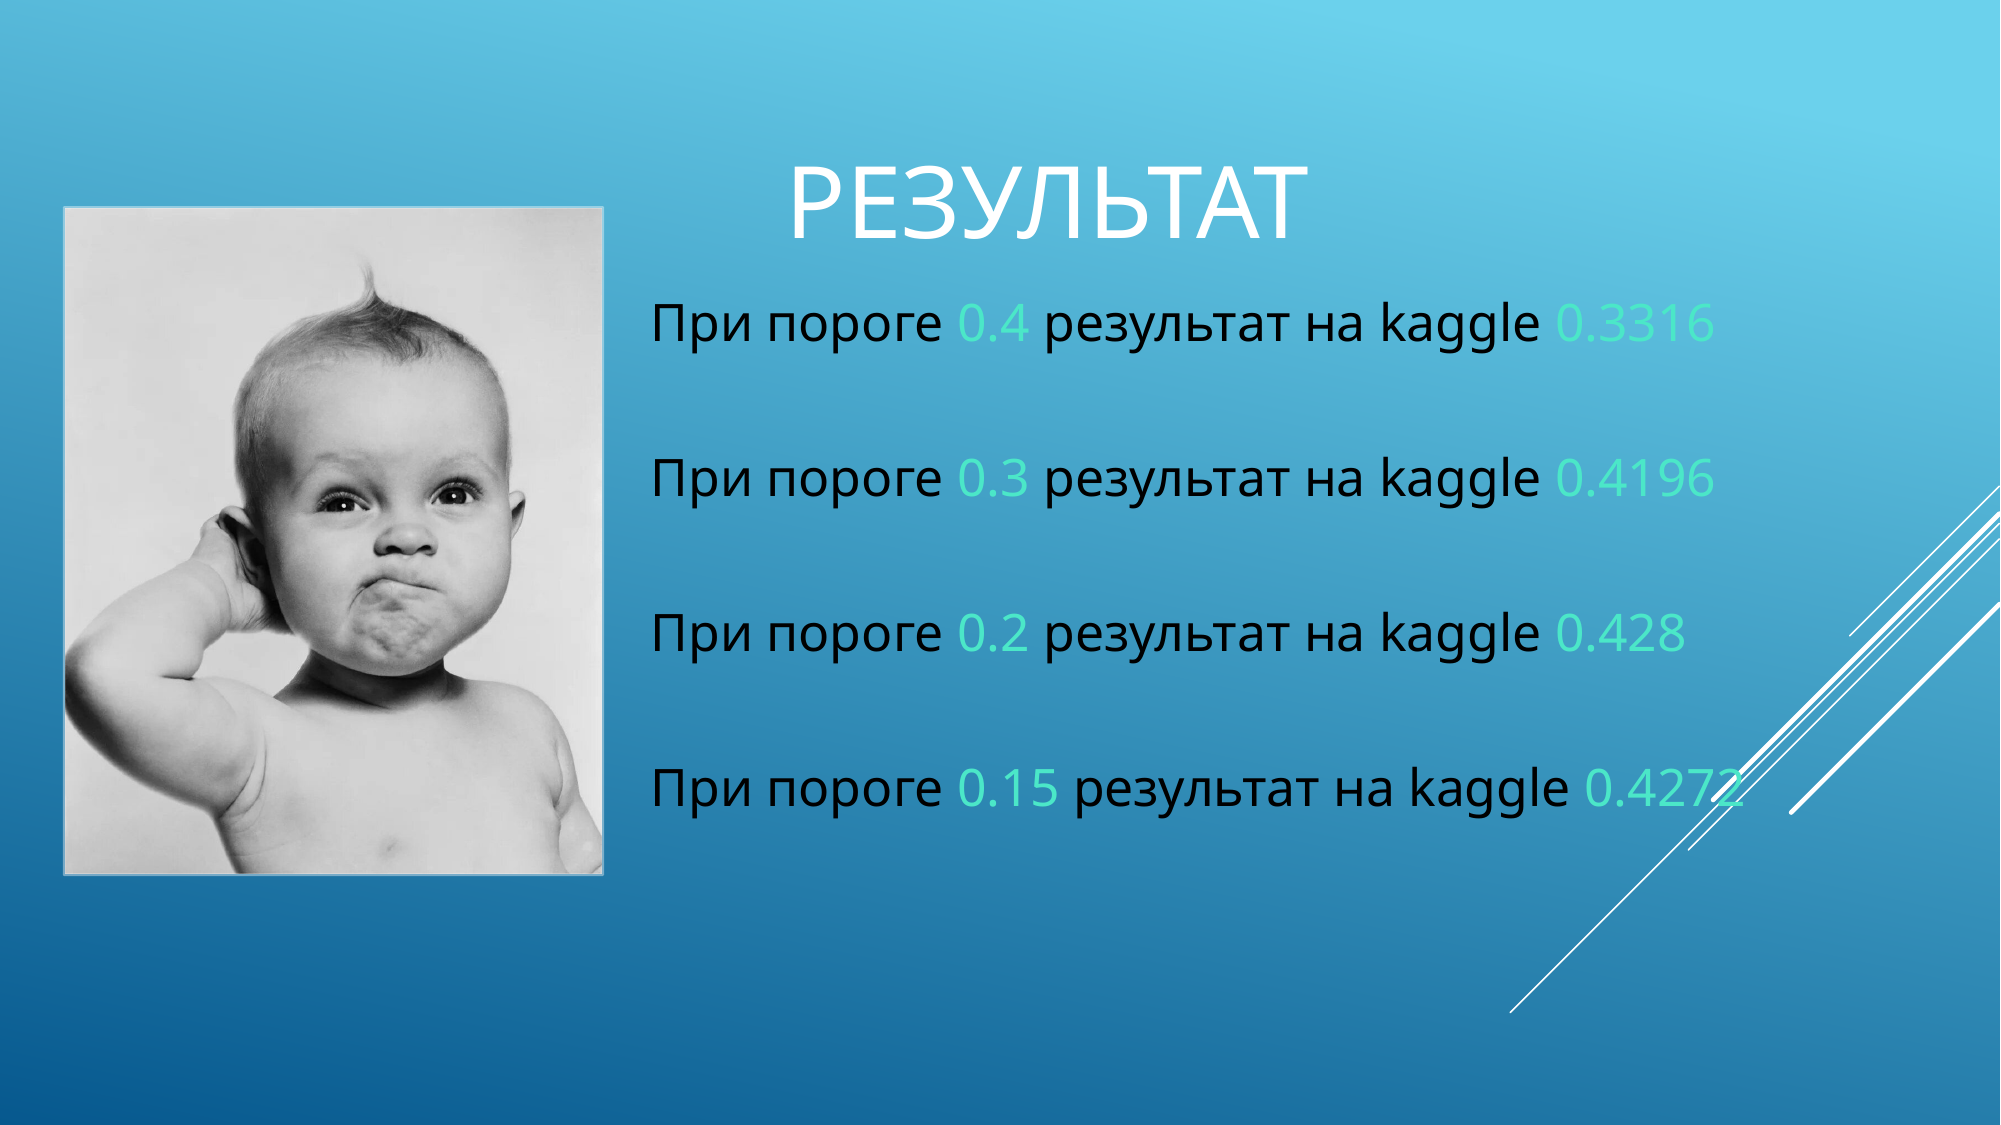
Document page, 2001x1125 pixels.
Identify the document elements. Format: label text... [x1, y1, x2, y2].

picture [65, 208, 602, 874]
title Результат [770, 78, 1913, 266]
list При пороге 0.4 результат на kaggle 0.3316 При пороге 0.3 результат на kaggle 0.4196 При пороге 0.2 результат на kaggle 0.428 При пороге 0.15 результат на kaggle 0.4272 [635, 282, 1791, 884]
